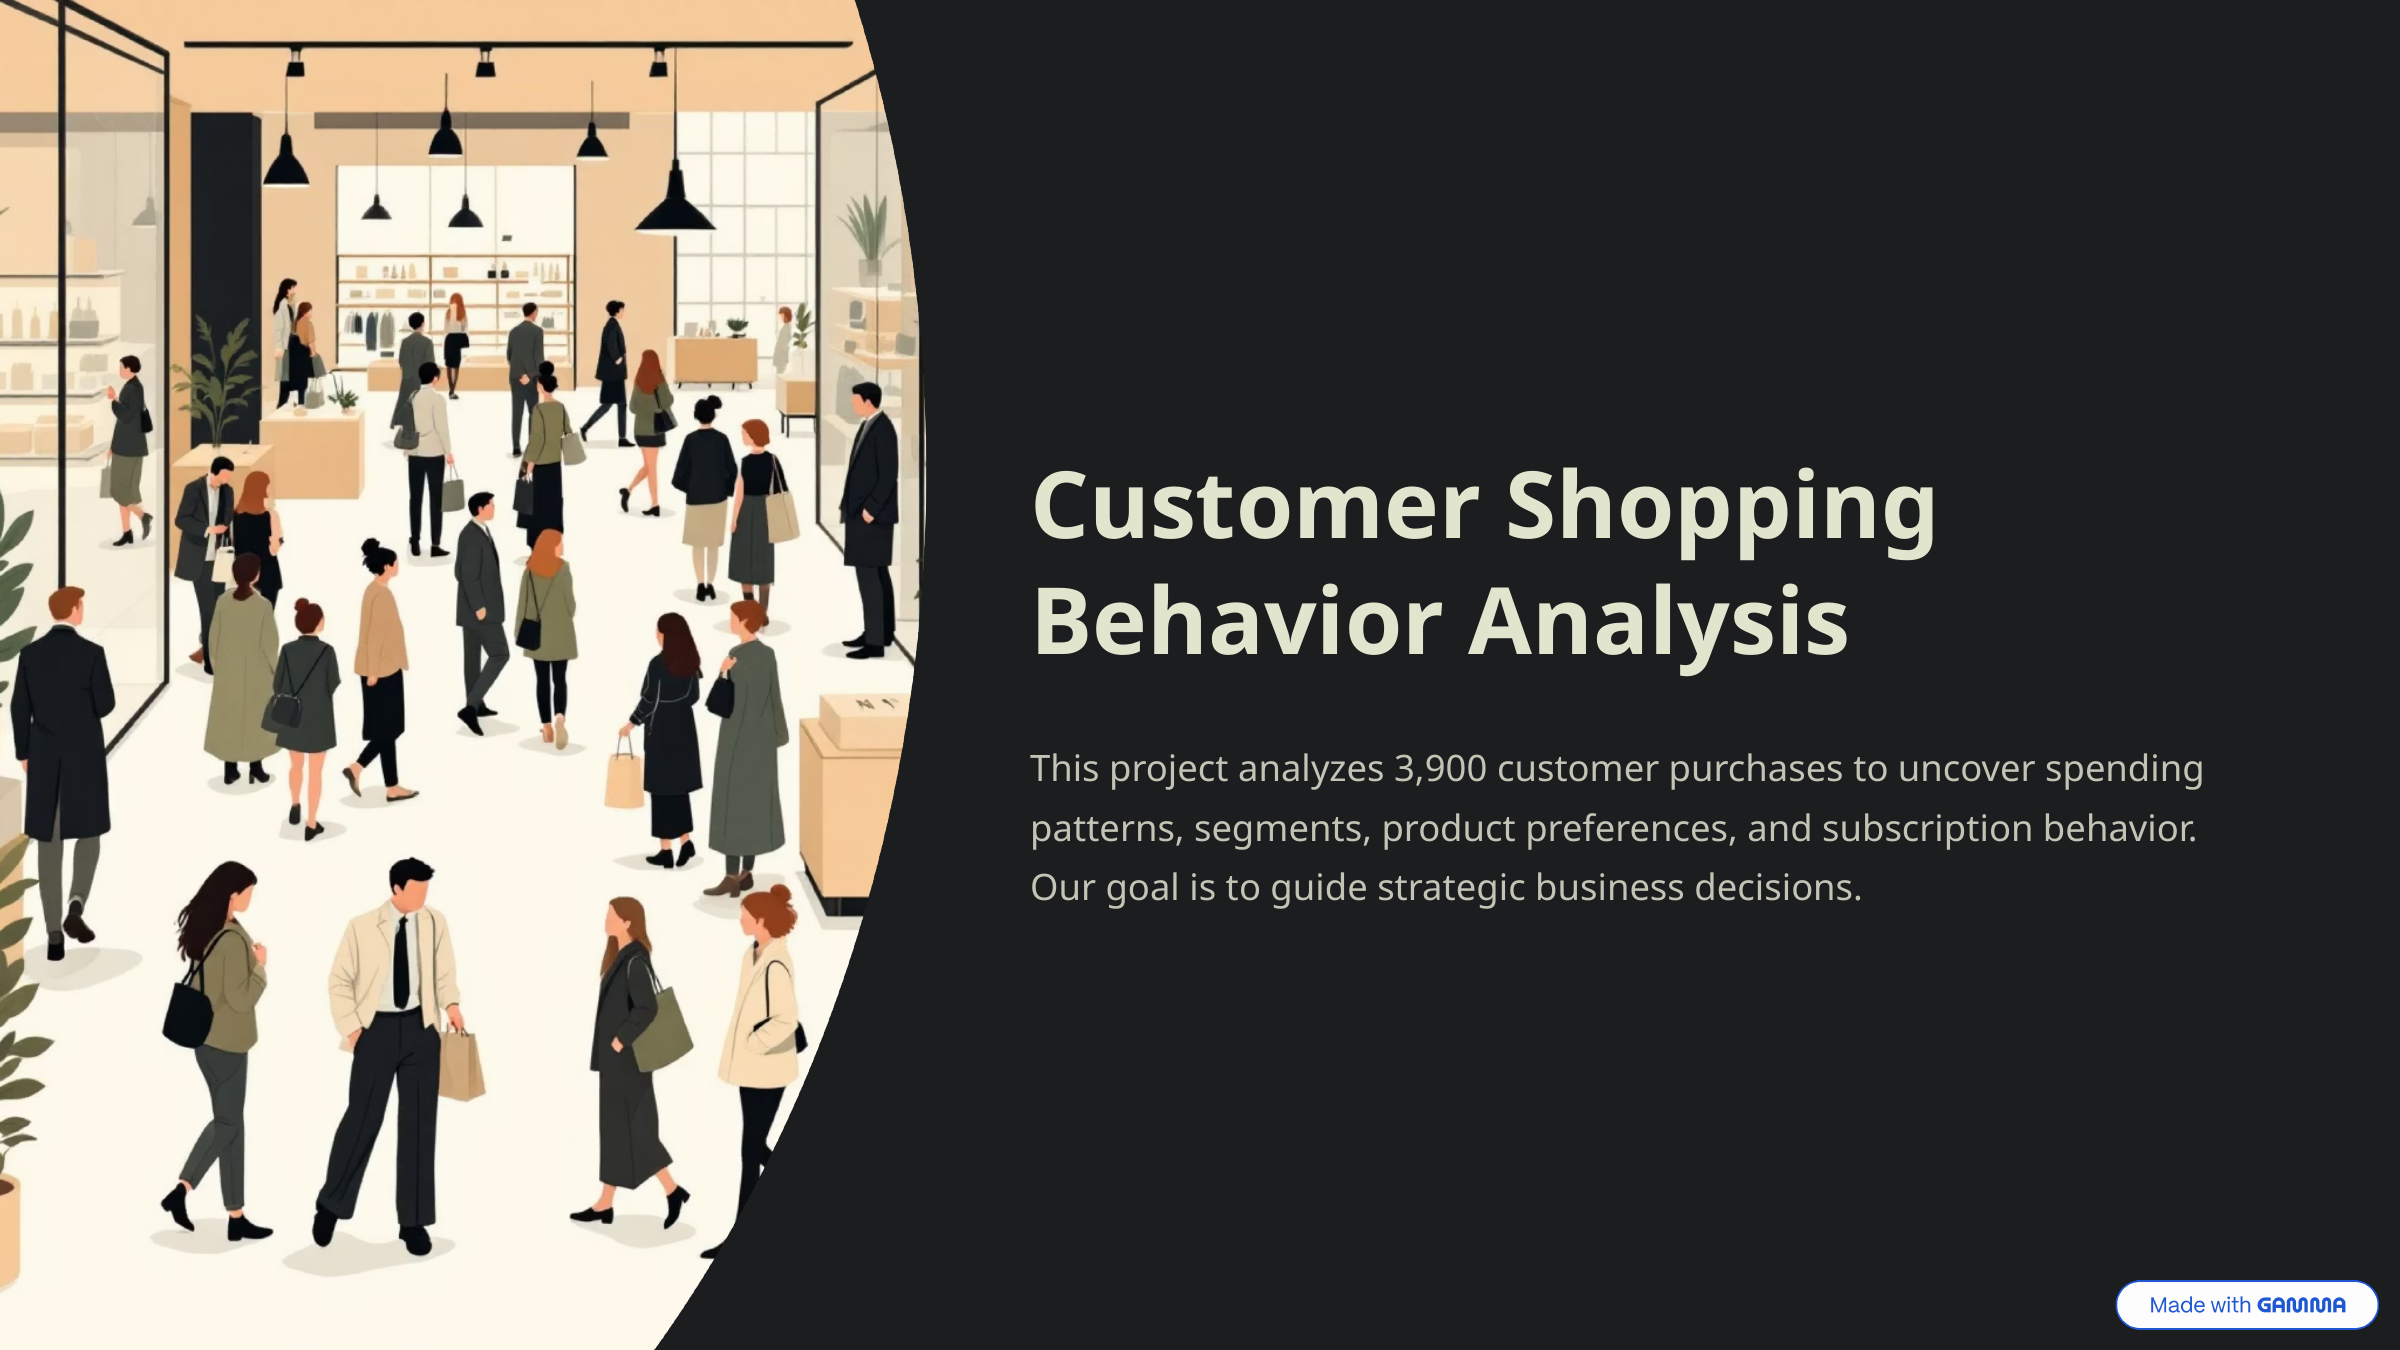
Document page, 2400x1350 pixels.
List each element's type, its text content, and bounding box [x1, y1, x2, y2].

text_box Customer Shopping Behavior Analysis [1030, 441, 2270, 674]
picture [2106, 1271, 2389, 1339]
text_box This project analyzes 3,900 customer purchases to uncover spending patterns, segments, product preferences, and subscription behavior. Our goal is to guide strategic business decisions. [1030, 729, 2270, 909]
picture [0, 0, 945, 1350]
